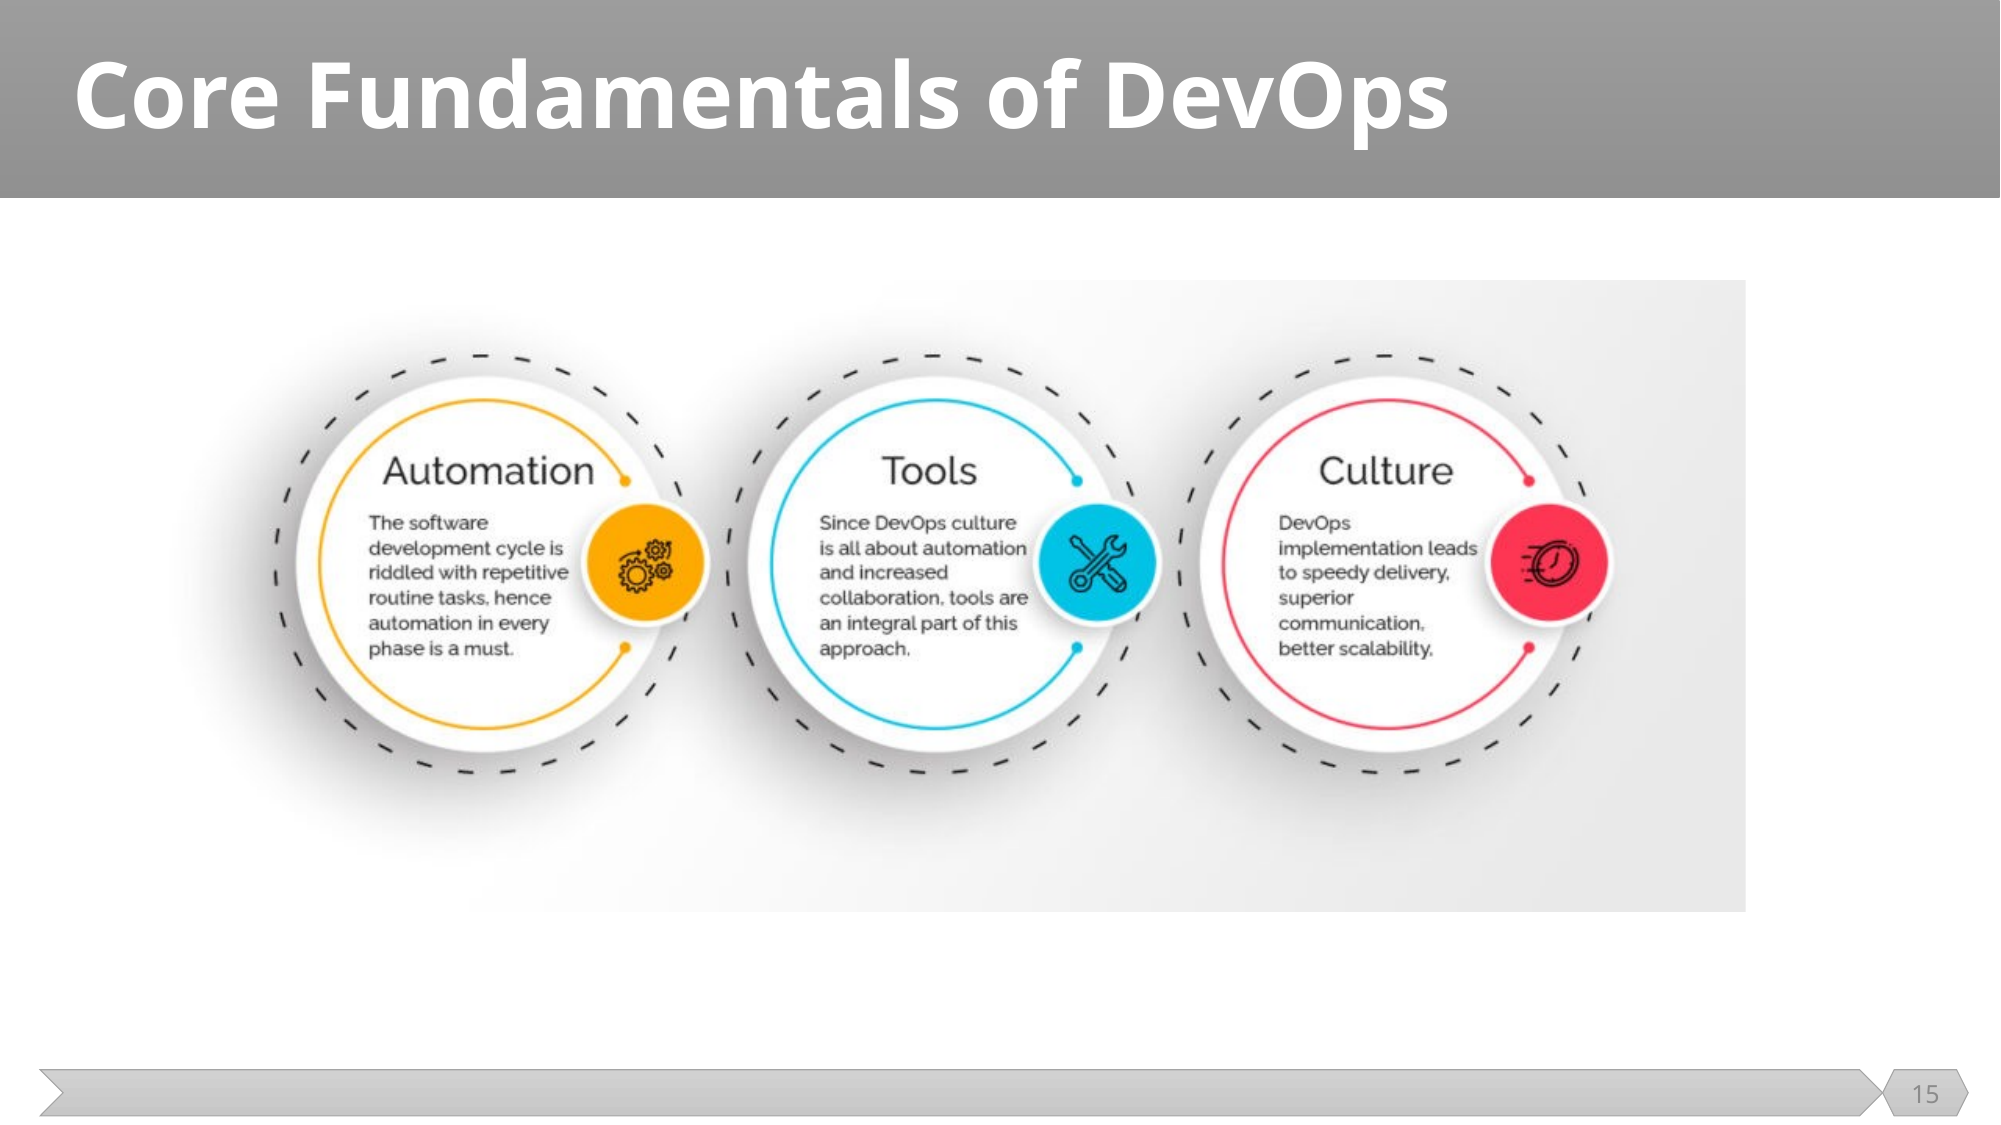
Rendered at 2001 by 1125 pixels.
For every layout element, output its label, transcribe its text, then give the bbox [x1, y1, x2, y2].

picture [145, 280, 1746, 912]
title Core Fundamentals of DevOps [56, 0, 1969, 199]
slide_number 15 [1882, 1065, 1969, 1125]
